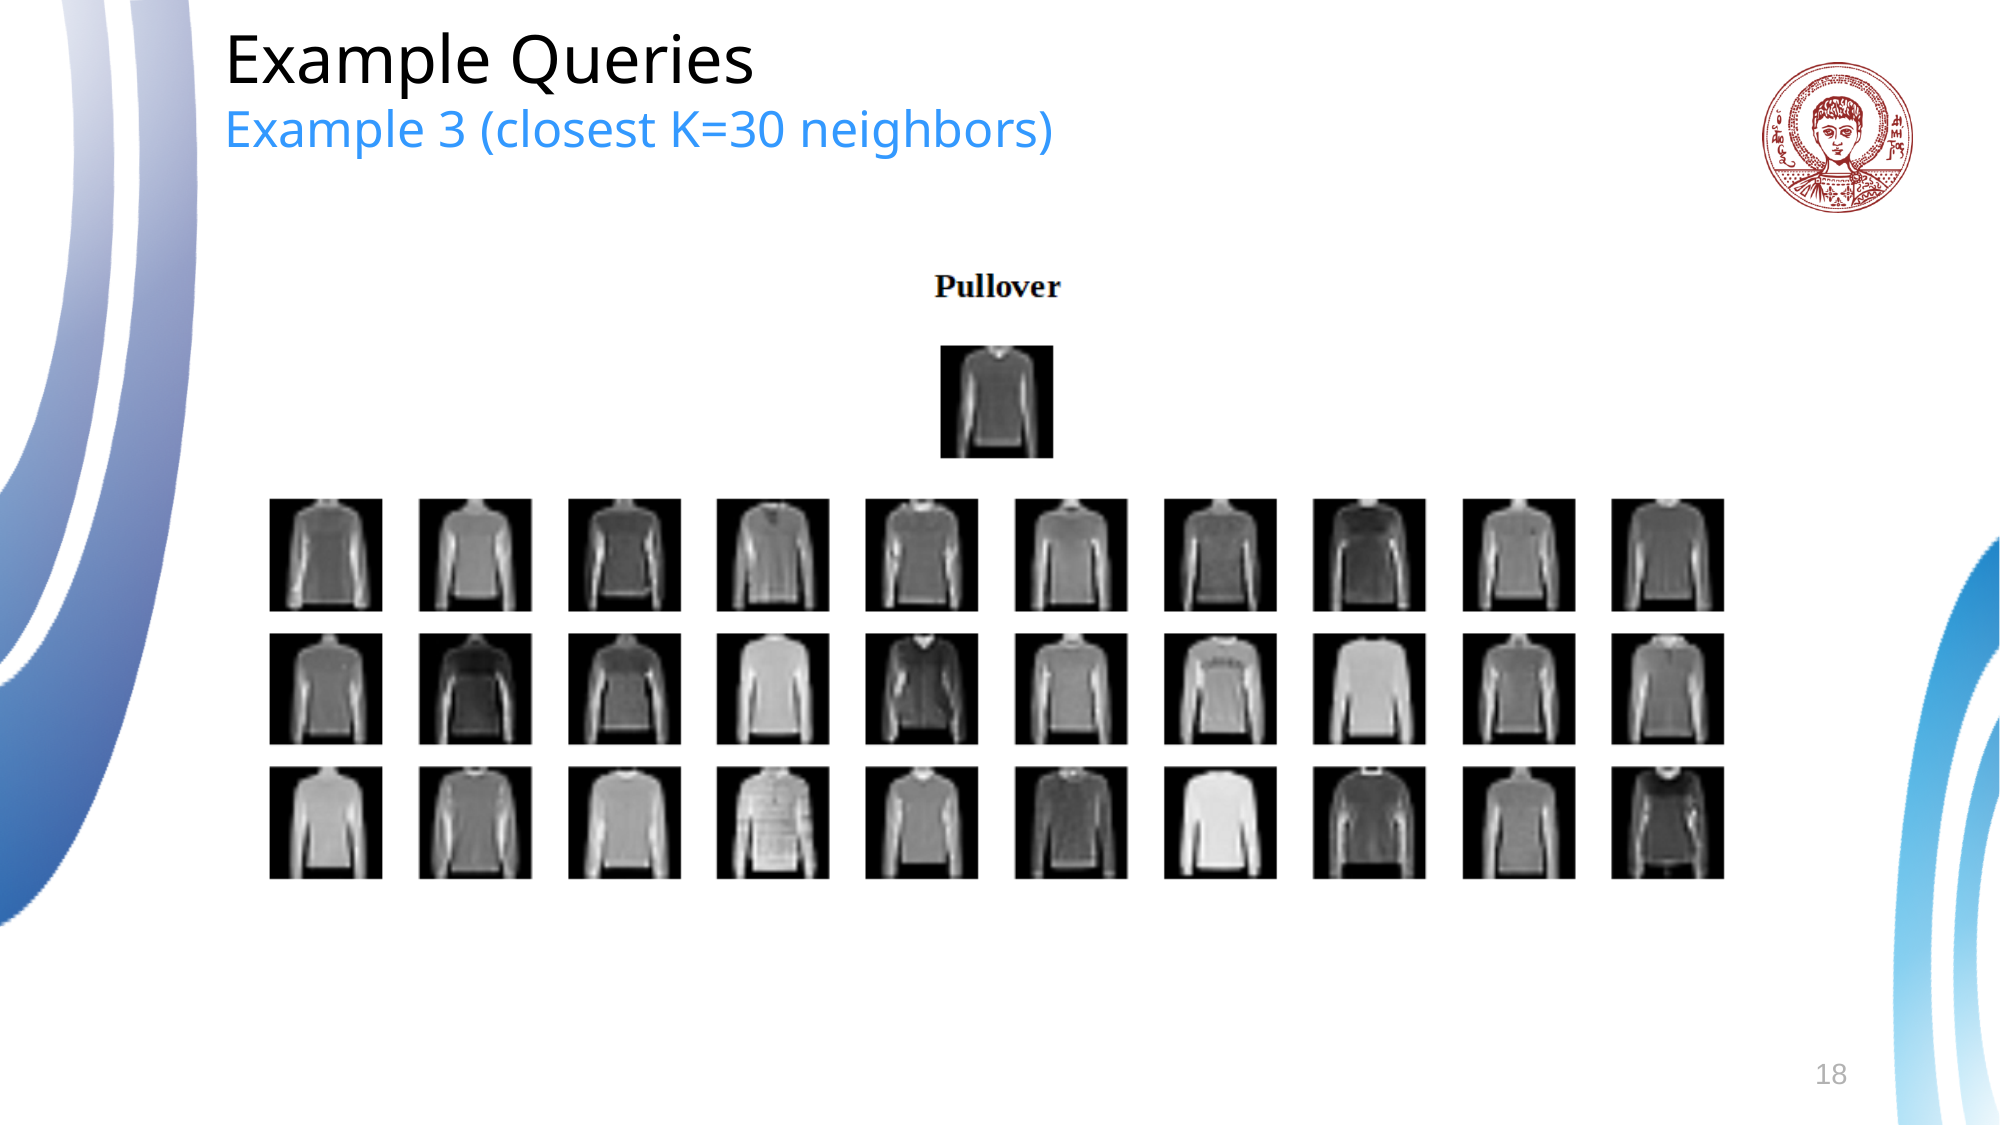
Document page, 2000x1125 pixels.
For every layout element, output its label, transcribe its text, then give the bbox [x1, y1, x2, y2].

text_box Example Queries Example 3 (closest K=30 neighbors) [224, 0, 2000, 175]
picture [0, 0, 2000, 1125]
slide_number 18 [1412, 1042, 1863, 1103]
